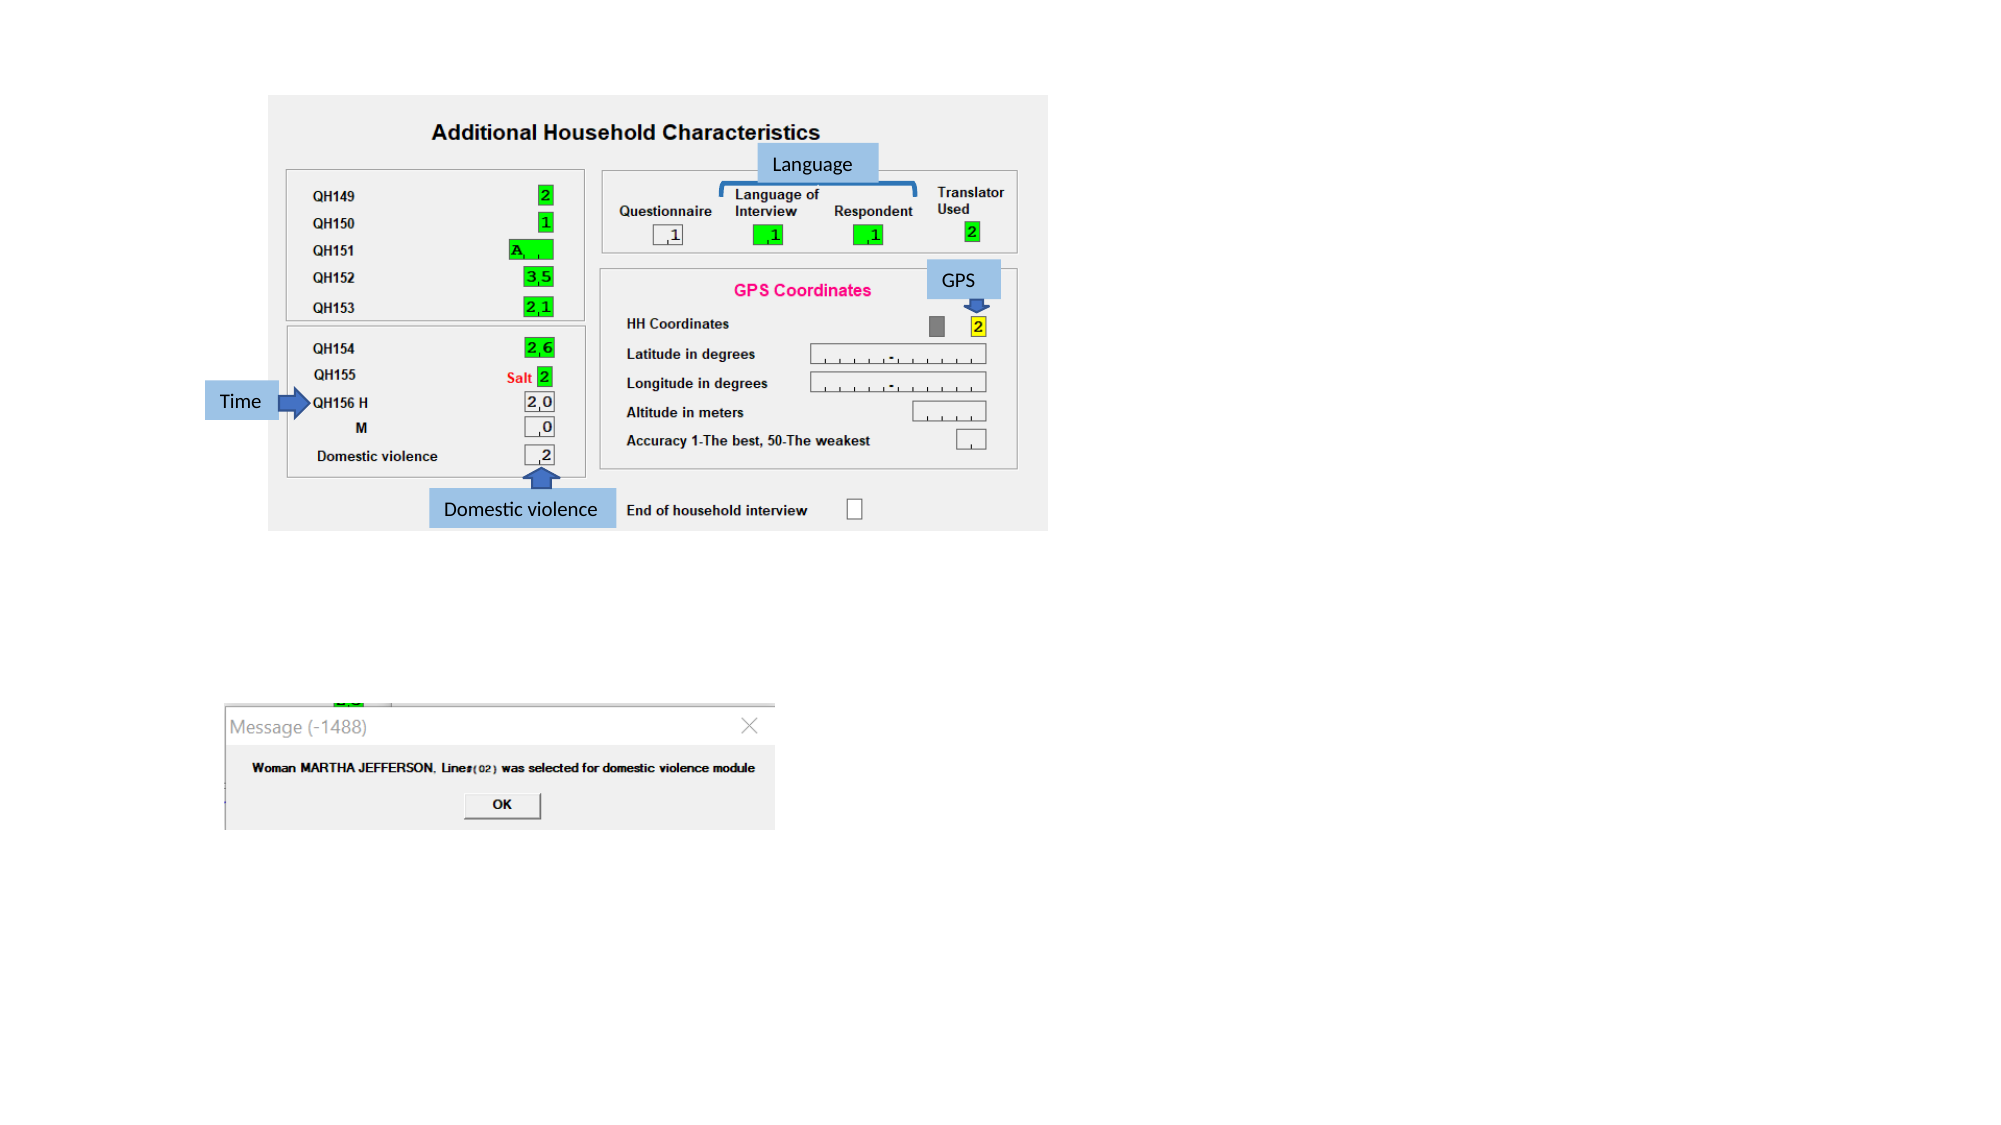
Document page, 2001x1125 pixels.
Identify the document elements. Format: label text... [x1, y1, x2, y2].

picture [223, 703, 775, 830]
text_box Time [205, 380, 268, 420]
picture [268, 95, 1048, 532]
